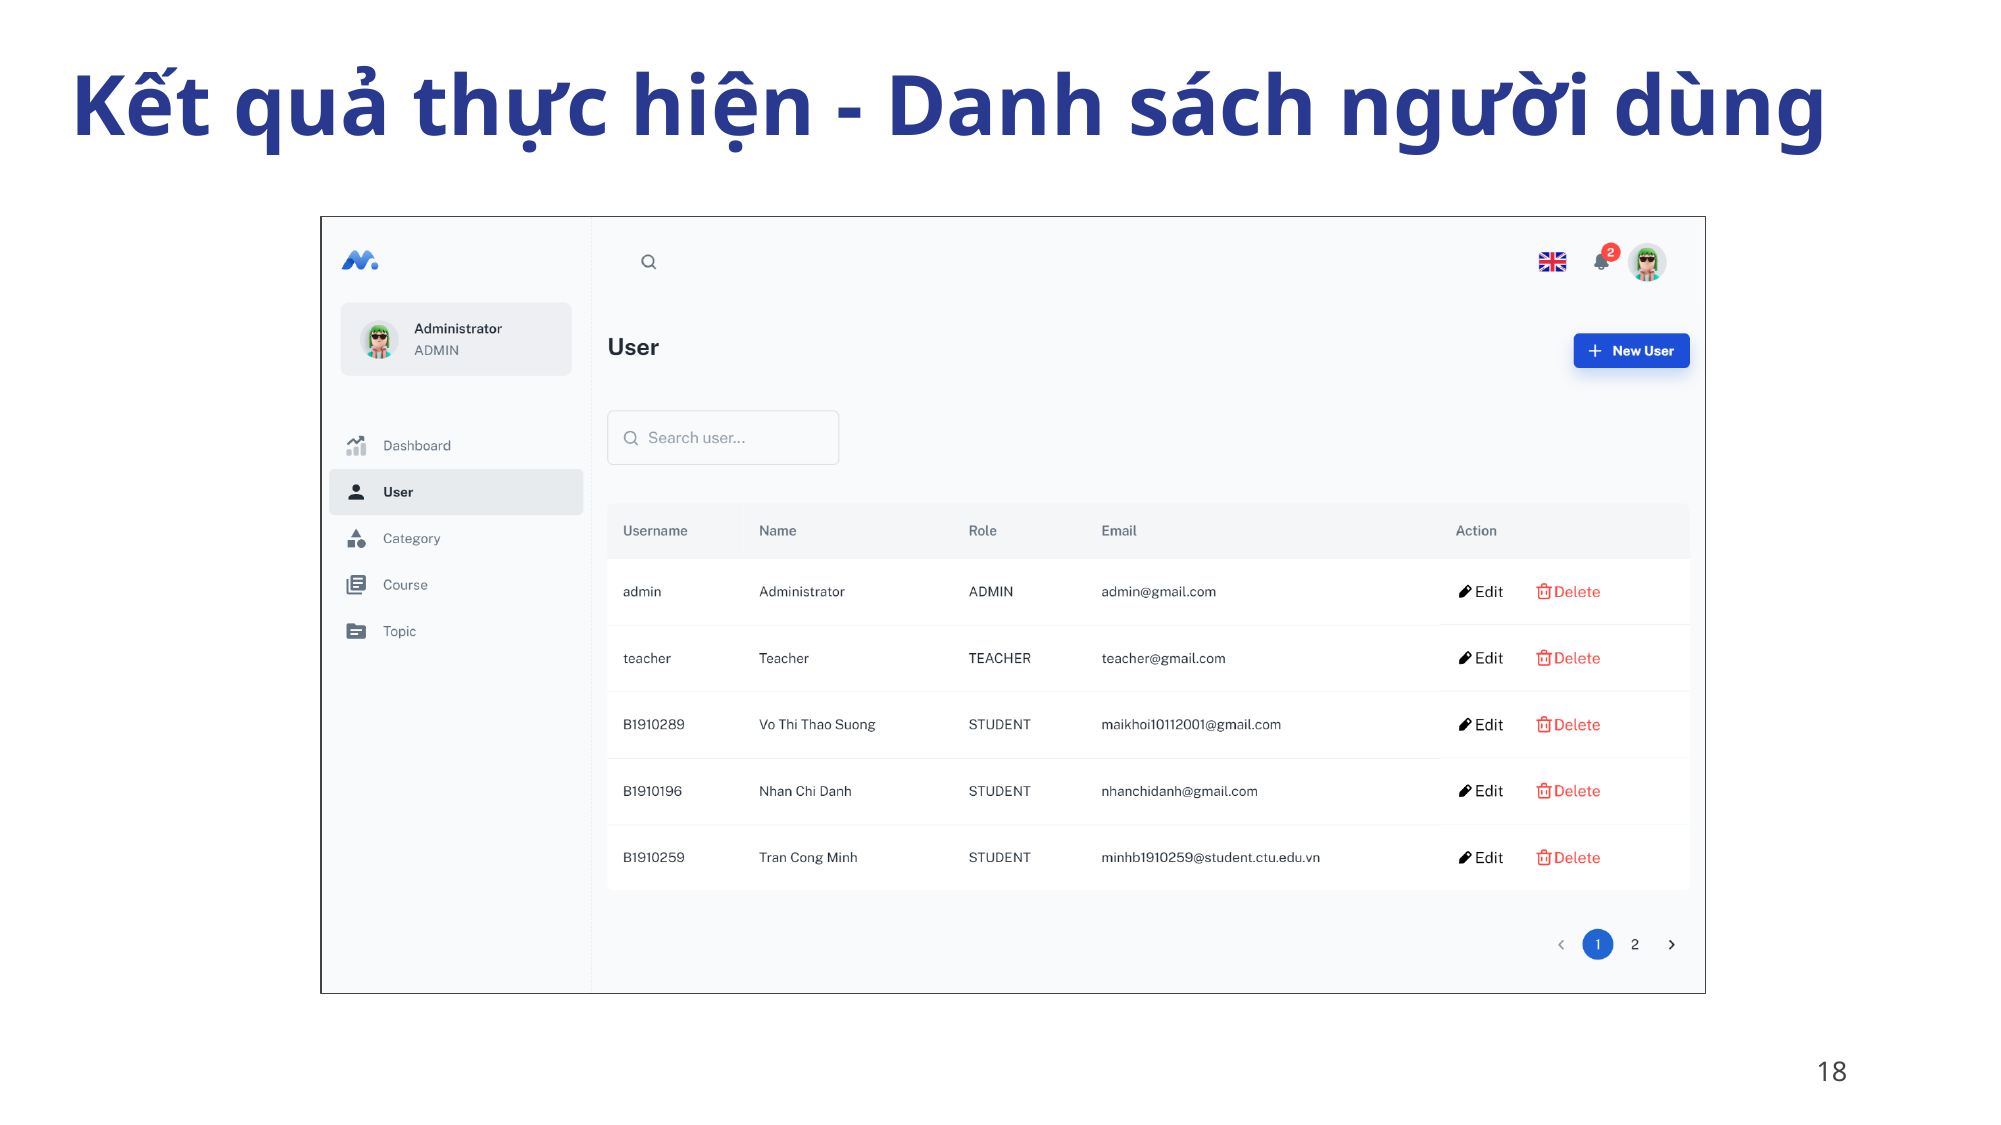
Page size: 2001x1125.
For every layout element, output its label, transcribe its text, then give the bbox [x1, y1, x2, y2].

title Kết quả thực hiện - Danh sách người dùng [55, 0, 1934, 218]
picture [321, 217, 1706, 993]
slide_number ‹#› [1412, 1042, 1863, 1103]
